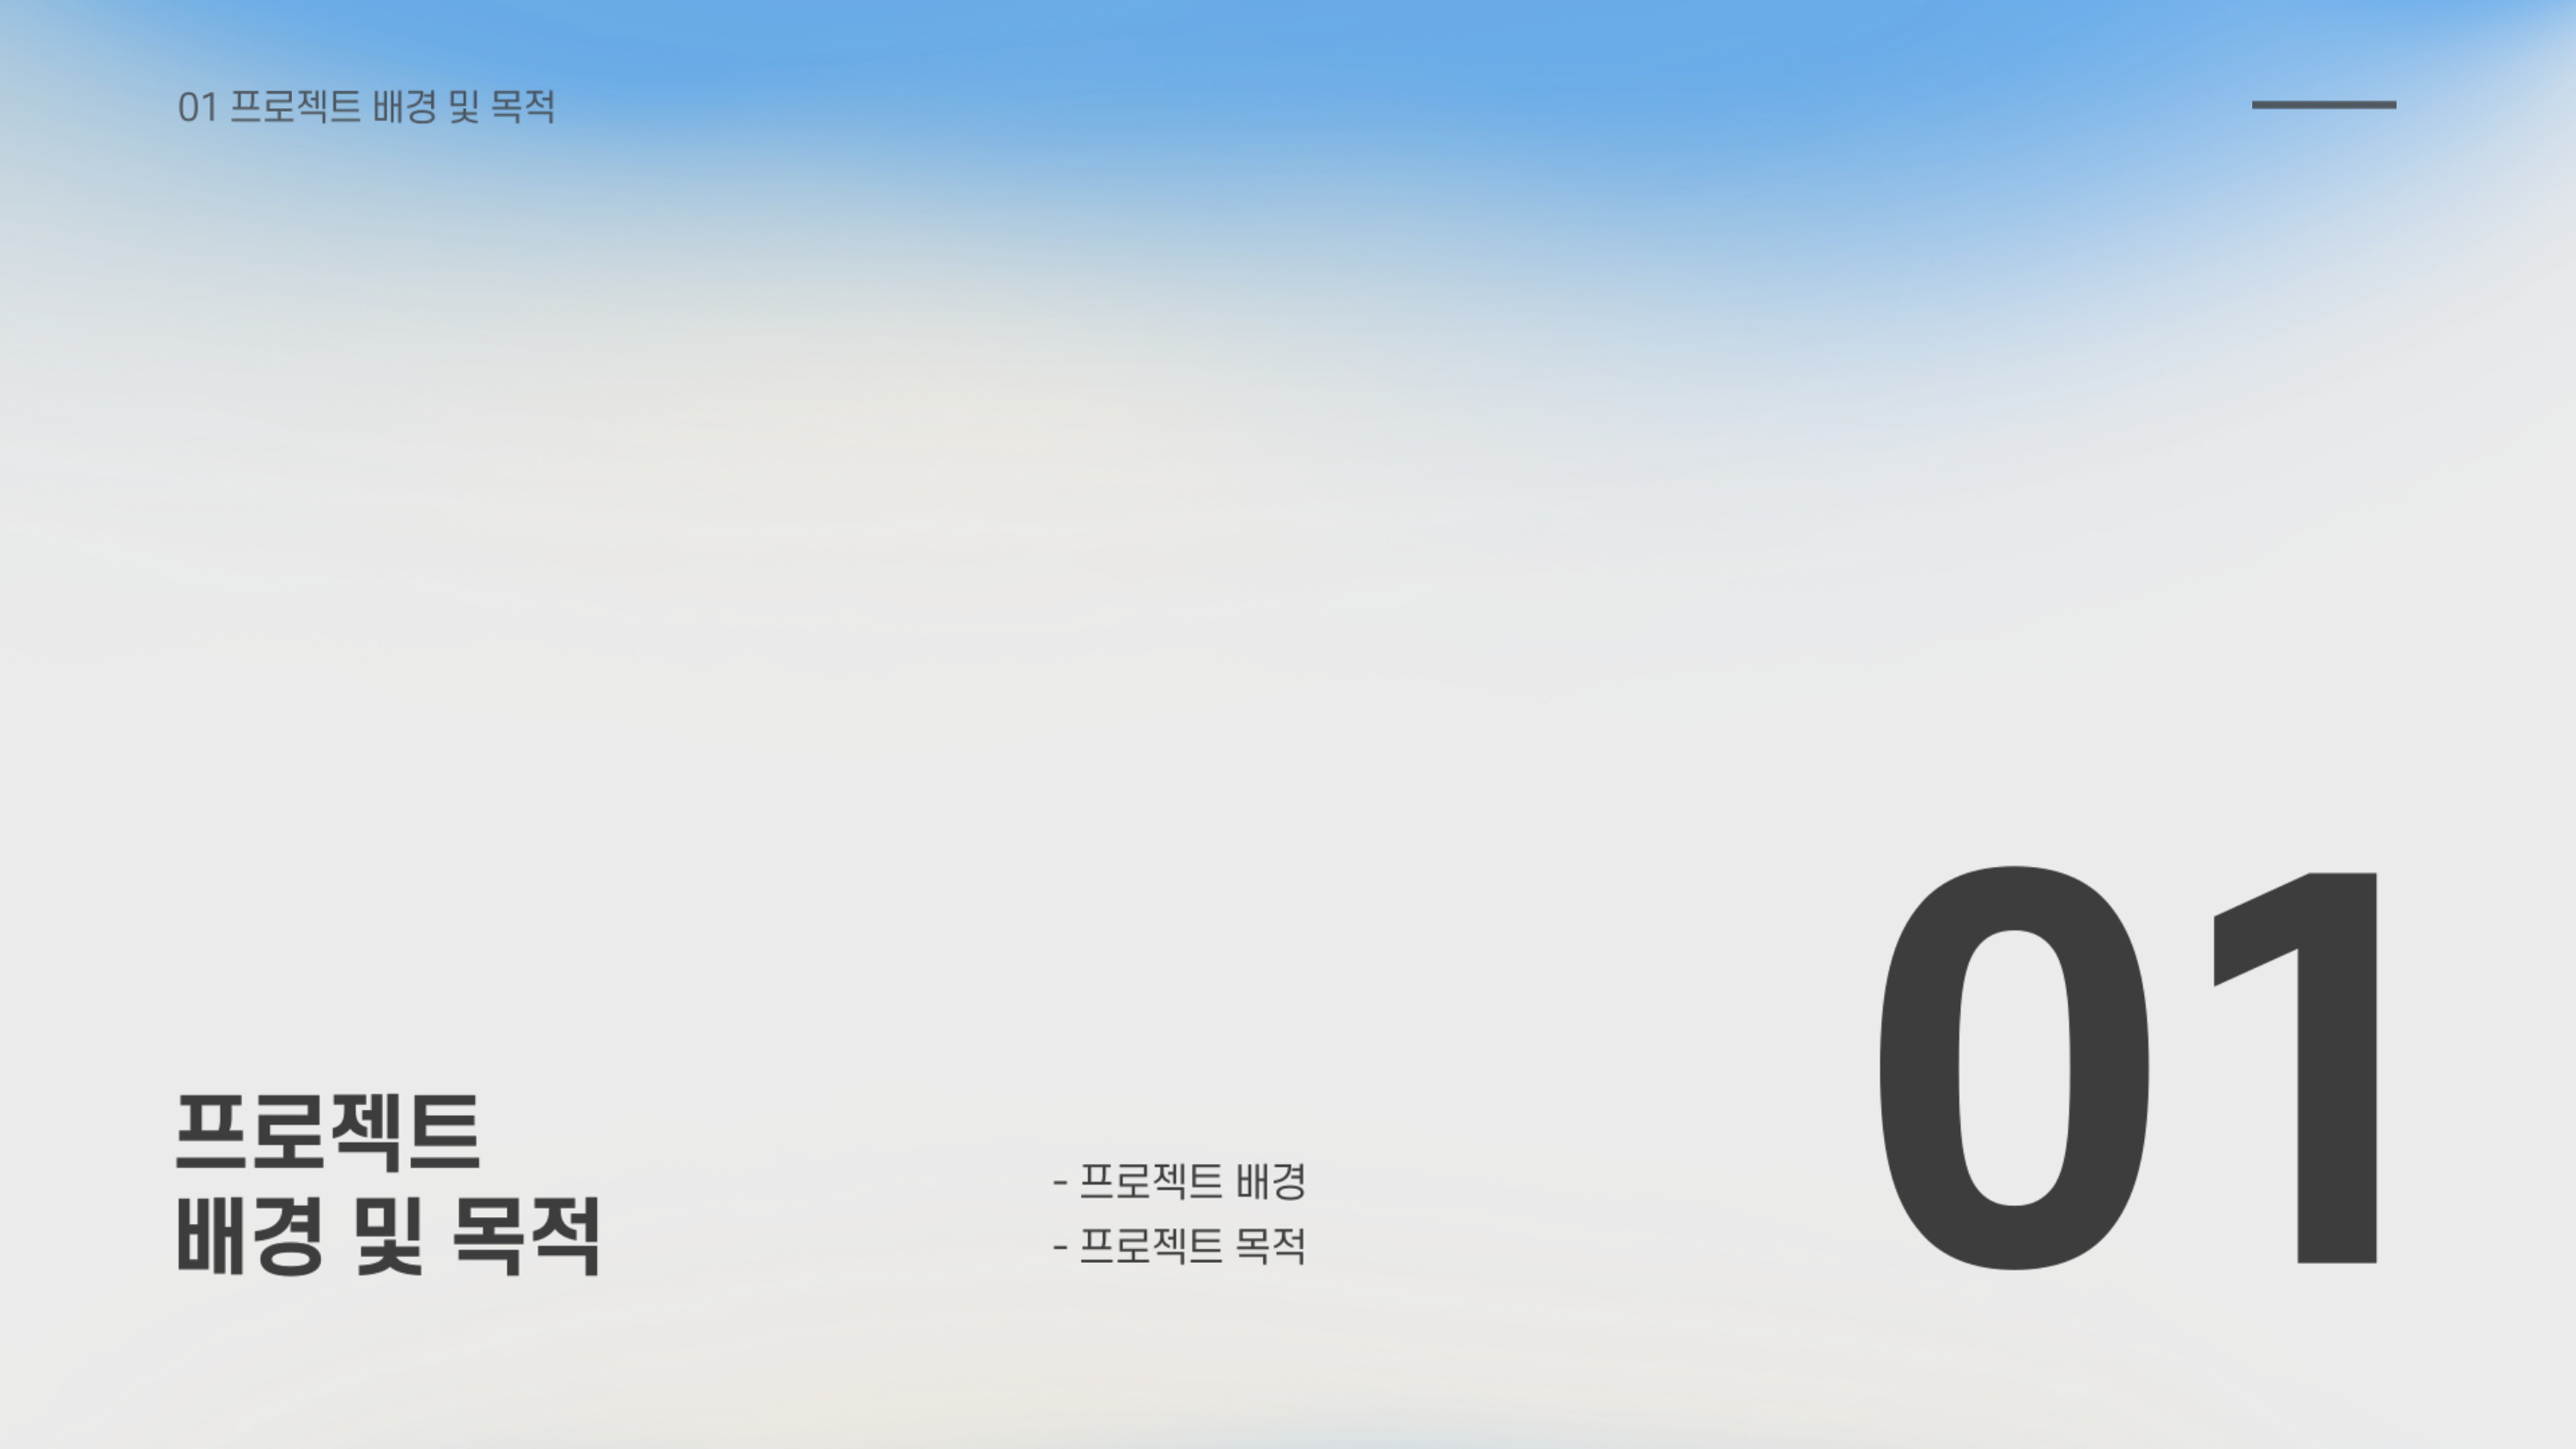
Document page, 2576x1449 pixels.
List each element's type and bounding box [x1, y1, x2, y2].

picture [159, 1058, 639, 1316]
picture [1772, 645, 2576, 1449]
text_box [2251, 89, 2397, 120]
picture [1047, 1149, 1326, 1284]
picture [173, 76, 574, 149]
text_box [0, 0, 2576, 1449]
